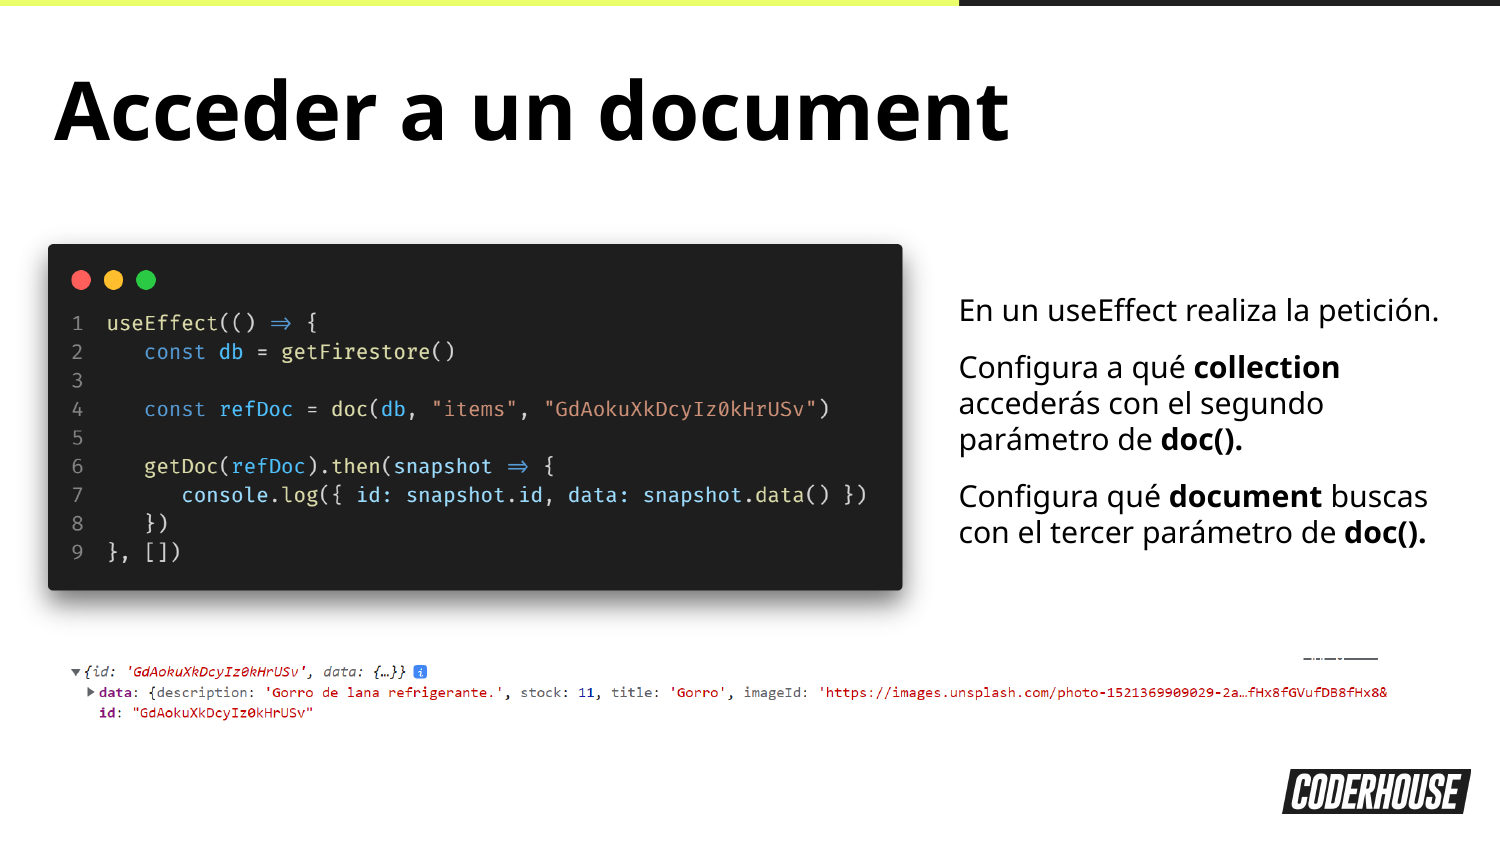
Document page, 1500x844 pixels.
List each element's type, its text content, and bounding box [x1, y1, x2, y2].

picture [1281, 769, 1471, 814]
text_box En un useEffect realiza la petición. Configura a qué collection accederás con el segundo parámetro de doc(). Configura qué document buscas con el tercer parámetro de doc(). [958, 275, 1463, 565]
text_box Acceder a un document [39, 53, 1375, 174]
picture [0, 193, 954, 641]
picture [64, 658, 1392, 724]
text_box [0, 0, 1500, 7]
